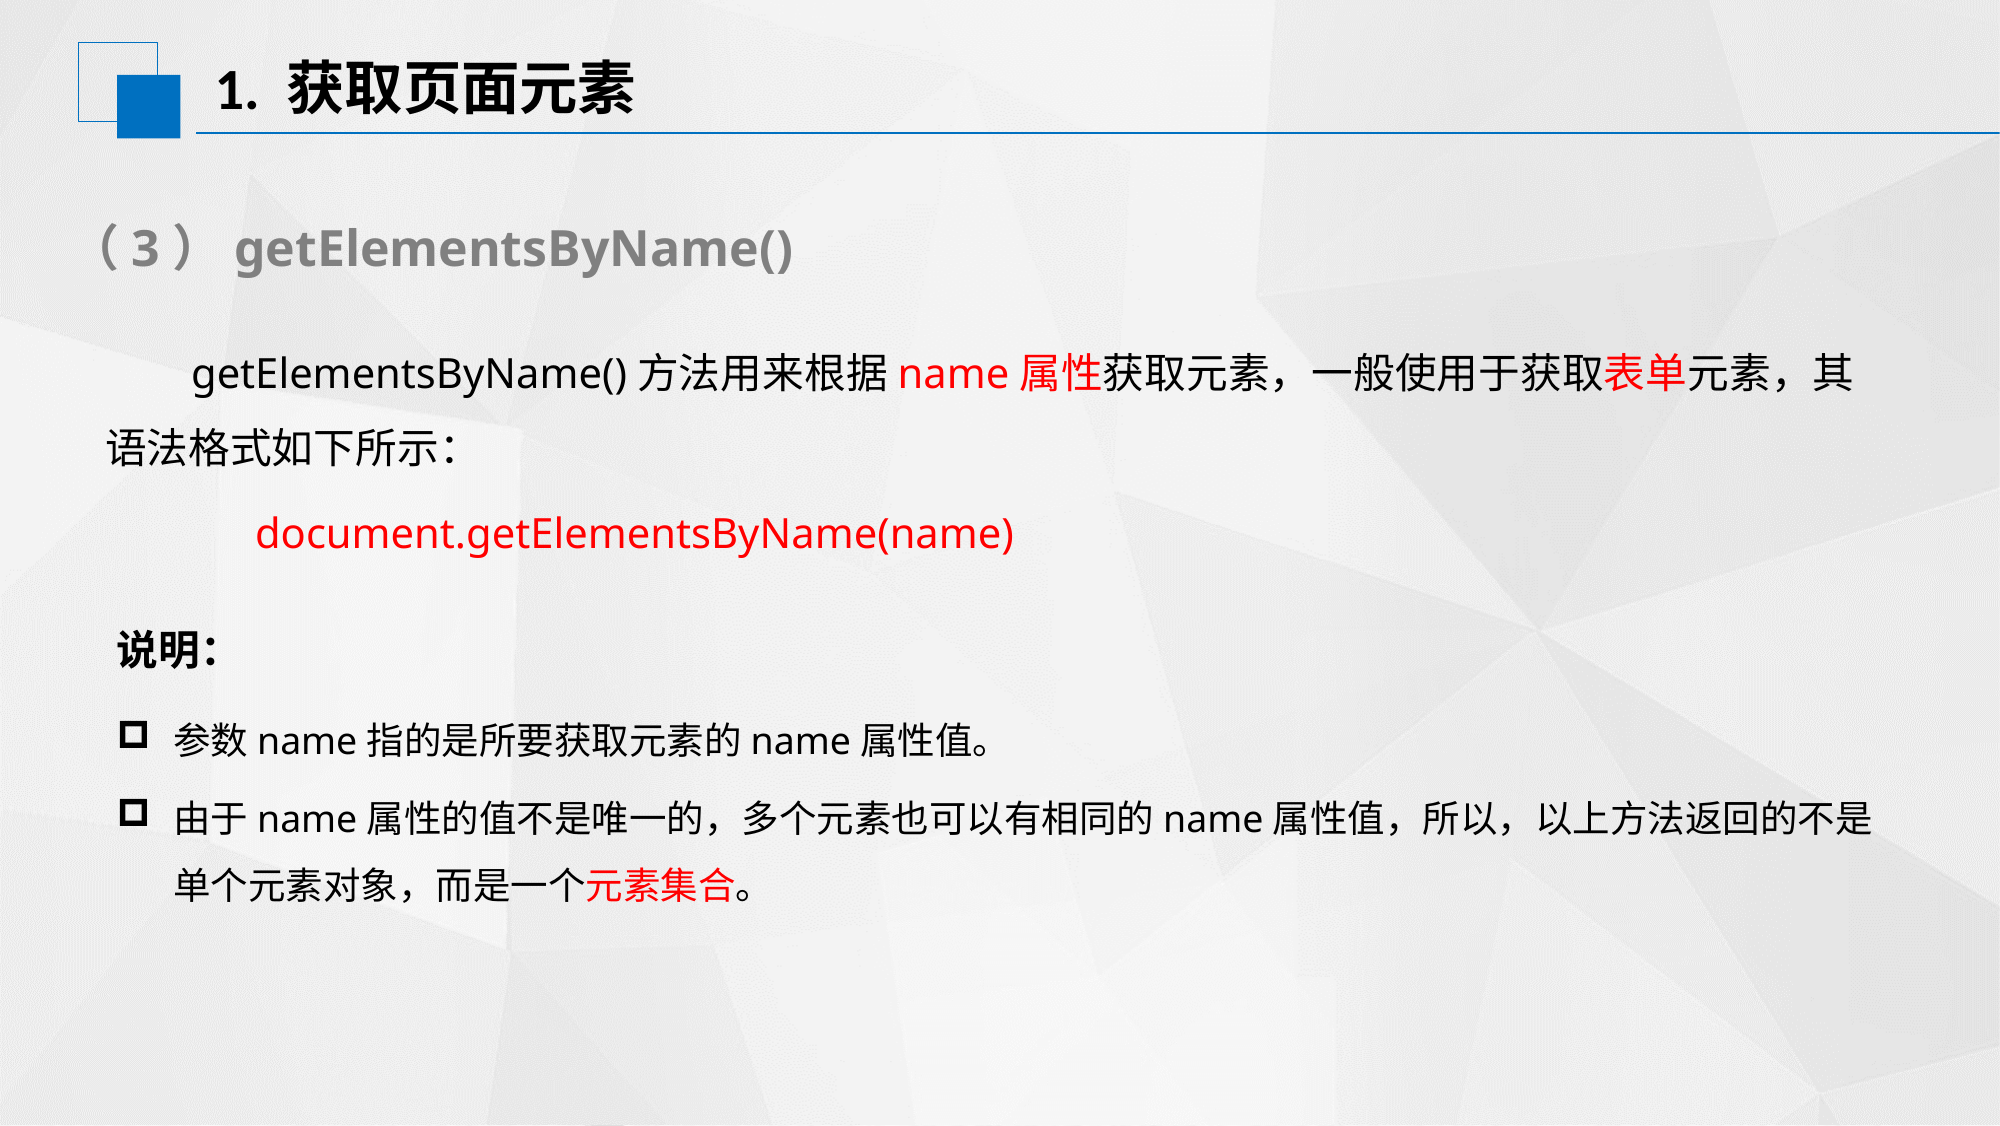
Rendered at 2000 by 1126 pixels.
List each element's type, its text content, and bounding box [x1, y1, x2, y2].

text_box 说明： [102, 616, 1485, 681]
text_box getElementsByName()方法用来根据name属性获取元素，一般使用于获取表单元素，其语法格式如下所示： document.getElementsByName(name) [90, 314, 1894, 565]
title 1. 获取页面元素 [194, 42, 1378, 130]
text_box （3）getElementsByName() [54, 208, 1438, 284]
text_box 参数name指的是所要获取元素的name属性值。 由于name属性的值不是唯一的，多个元素也可以有相同的name属性值，所以，以上方法返回的不是单个元素对象，而是一个元素集合。 [102, 686, 1894, 915]
picture [0, 0, 2000, 1126]
